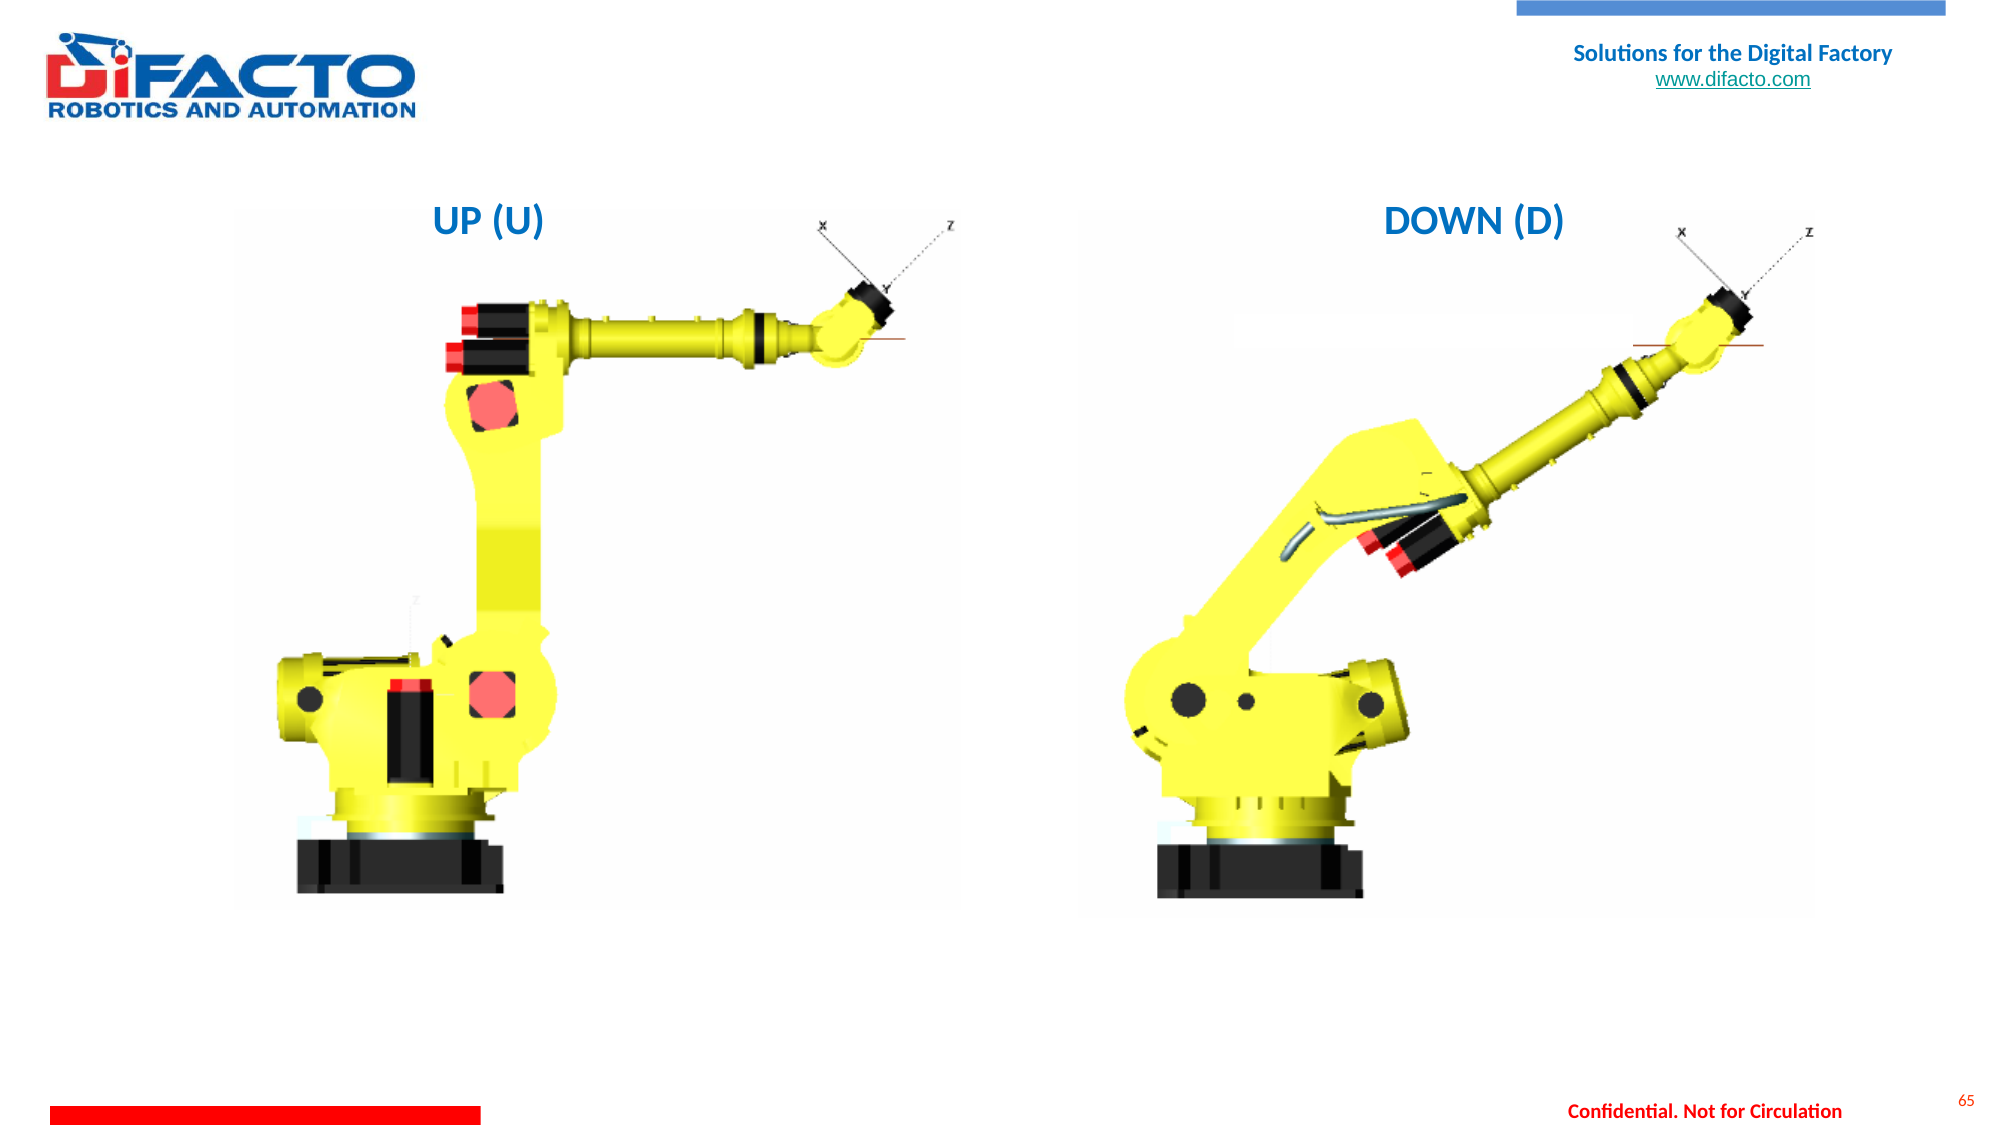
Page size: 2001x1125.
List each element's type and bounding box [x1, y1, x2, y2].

text_box [234, 185, 1815, 919]
picture [31, 21, 434, 125]
